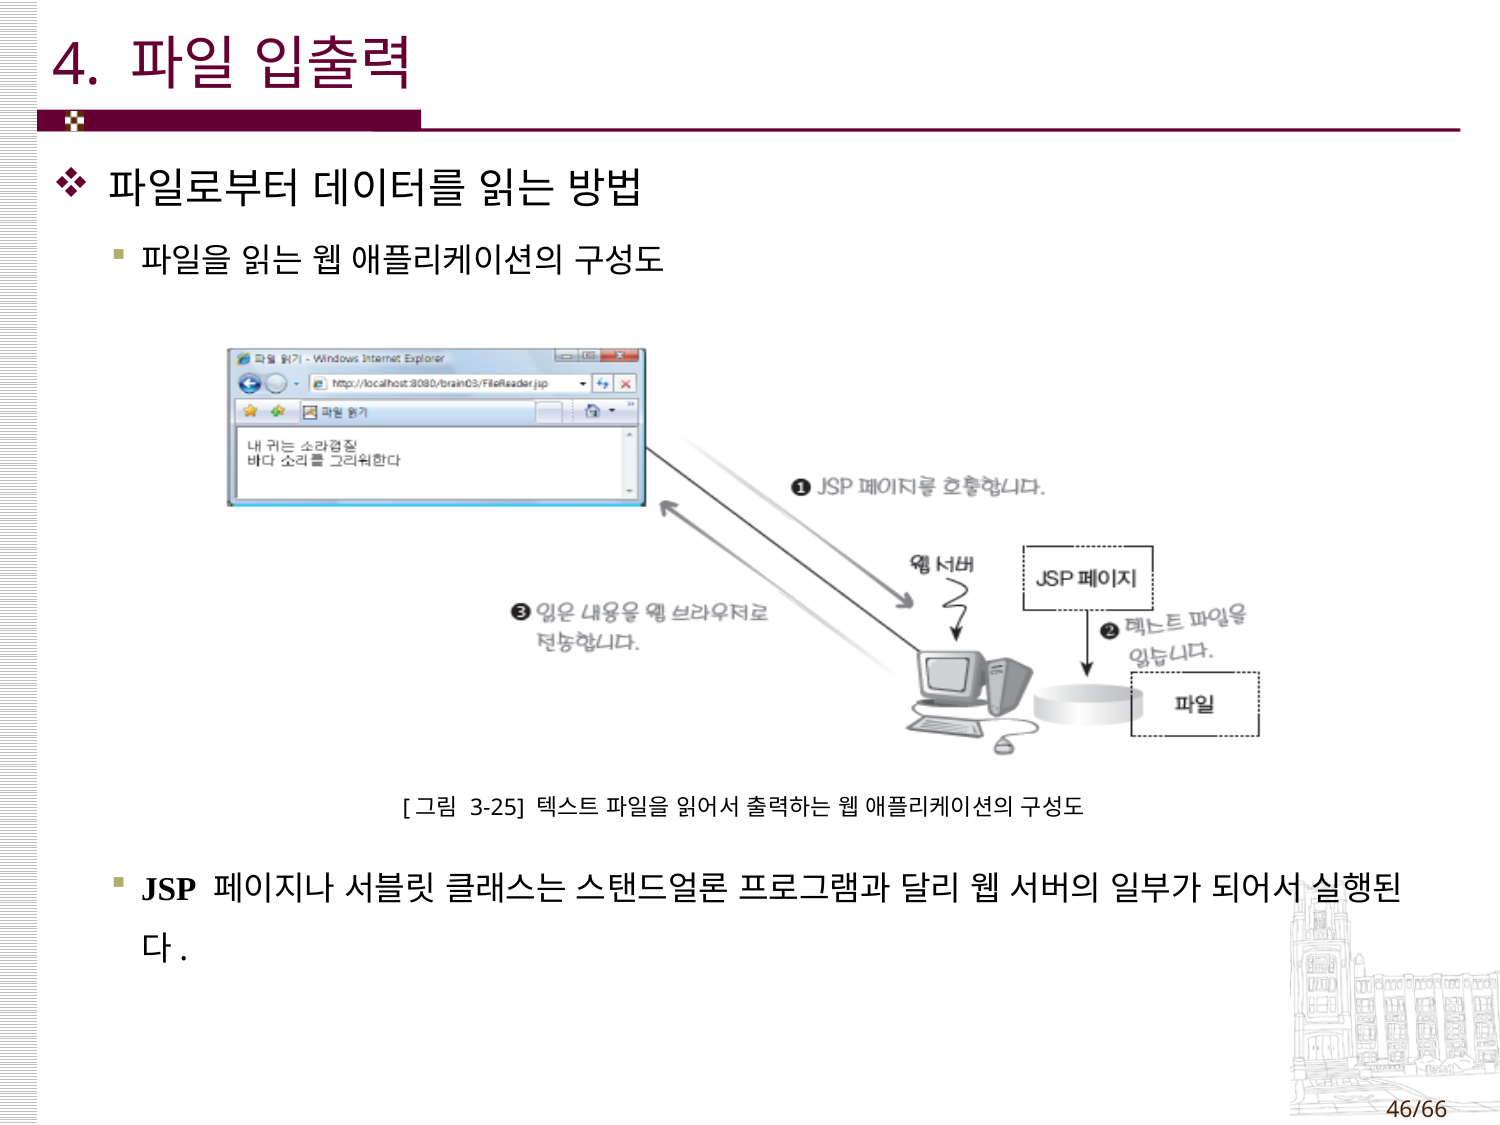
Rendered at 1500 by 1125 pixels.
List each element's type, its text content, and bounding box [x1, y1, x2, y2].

text_box [그림 3-25] 텍스트 파일을 읽어서 출력하는 웹 애플리케이션의 구성도 [348, 785, 1140, 827]
title 4. 파일 입출력 [36, 13, 1426, 109]
picture [212, 337, 1288, 763]
list 파일로부터 데이터를 읽는 방법 파일을 읽는 웹 애플리케이션의 구성도 JSP 페이지나 서블릿 클래스는 스탠드얼론 프로그램과 달리 웹 서버의 일부가 되어서 실행된다. [37, 154, 1463, 1093]
picture [65, 111, 84, 131]
picture [1290, 874, 1500, 1125]
